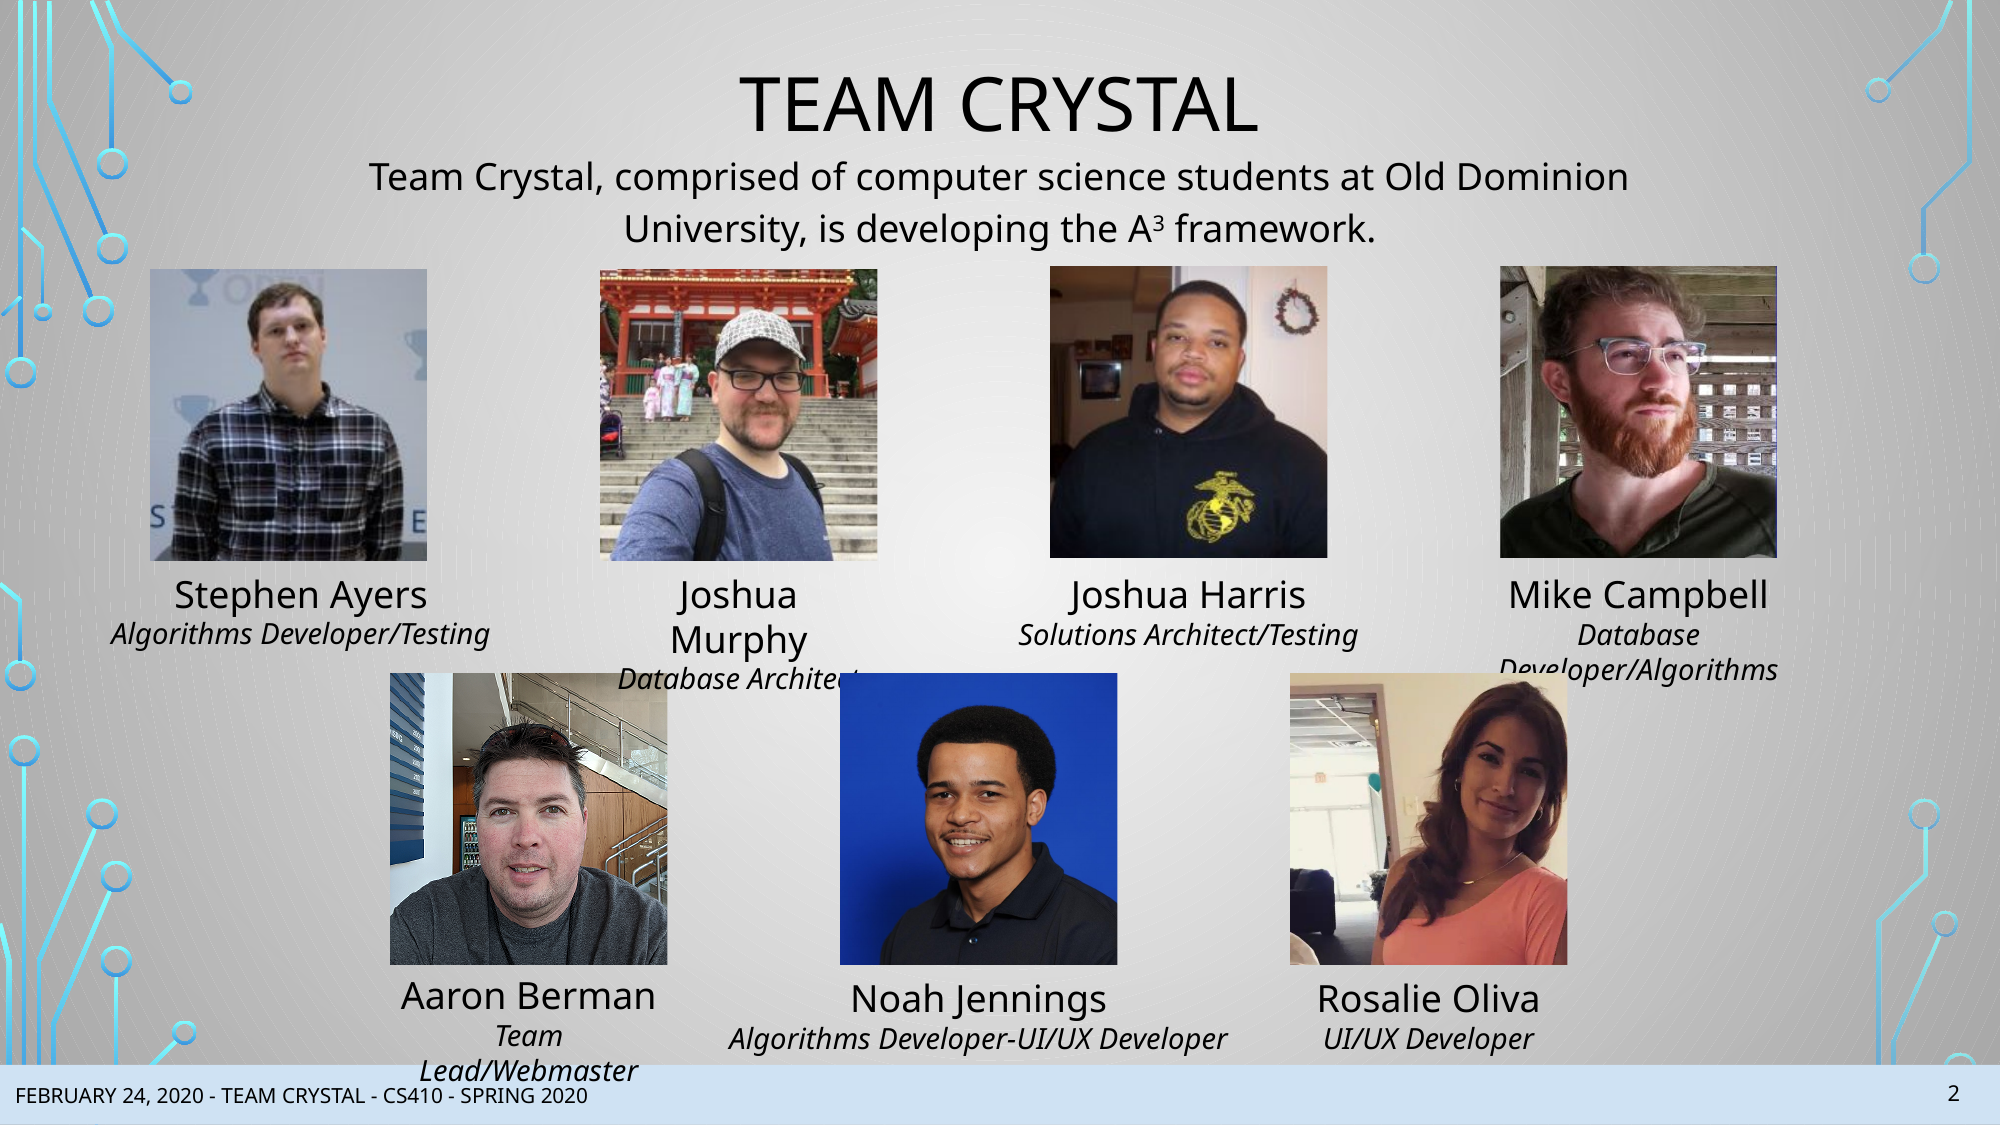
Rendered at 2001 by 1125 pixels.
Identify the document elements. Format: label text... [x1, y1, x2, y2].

picture [1499, 266, 1778, 558]
text_box Rosalie Oliva UI/UX Developer [1290, 973, 1568, 1120]
text_box Stephen Ayers Algorithms Developer/Testing [86, 563, 516, 728]
text_box Mike Campbell Database Developer/Algorithms [1429, 563, 1847, 715]
slide_number ‹#› [1848, 1064, 1975, 1125]
text_box Aaron Berman Team Lead/Webmaster [379, 964, 678, 1125]
subtitle Team Crystal, comprised of computer science students at Old Dominion University, is developing the A3 framework. [265, 130, 1735, 267]
picture [149, 268, 428, 561]
title TEAM CRYSTAL [259, 39, 1741, 176]
picture [1289, 673, 1568, 965]
picture [389, 673, 668, 965]
text_box Noah Jennings Algorithms Developer-UI/UX Developer [688, 967, 1270, 1120]
picture [1049, 266, 1328, 558]
text_box Joshua Harris Solutions Architect/Testing [993, 563, 1384, 715]
picture [839, 673, 1118, 965]
text_box Joshua Murphy Database Architect [600, 568, 878, 728]
picture [599, 268, 878, 561]
